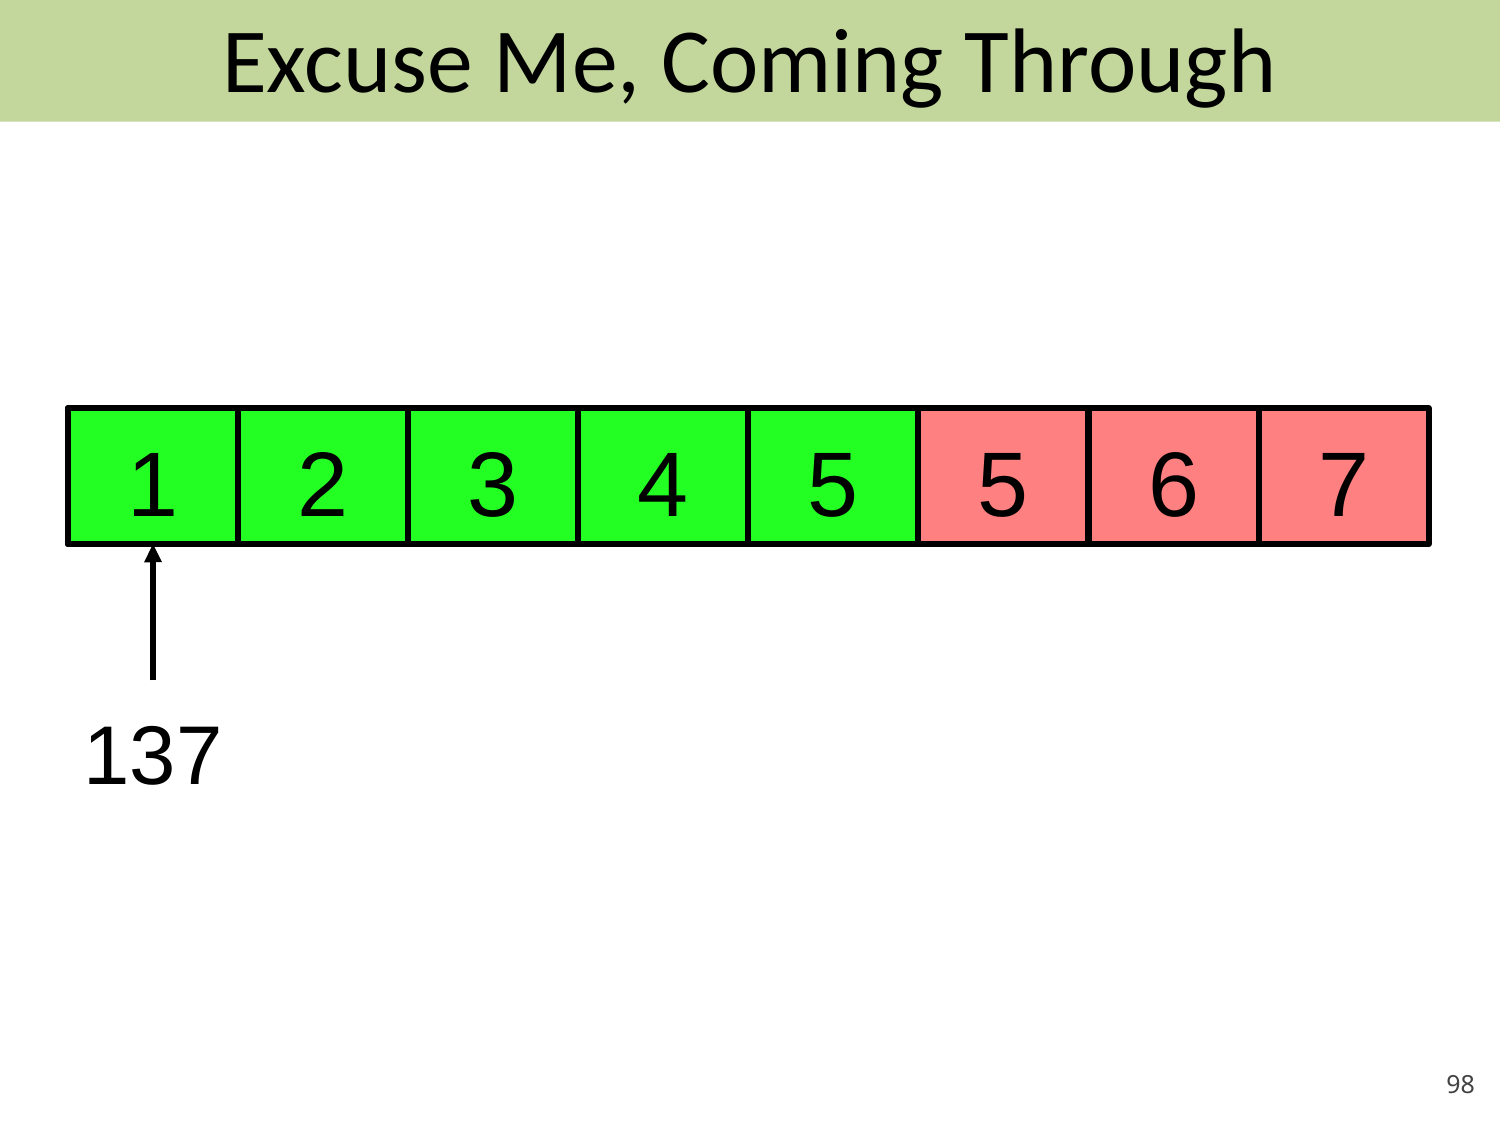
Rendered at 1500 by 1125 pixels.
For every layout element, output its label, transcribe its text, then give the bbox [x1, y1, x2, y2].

text_box 3 [408, 408, 578, 545]
text_box 1 [67, 408, 237, 545]
title Excuse Me, Coming Through [75, 0, 1425, 113]
text_box 2 [237, 408, 408, 545]
text_box 6 [1088, 408, 1258, 545]
text_box 5 [918, 408, 1088, 545]
text_box 137 [34, 680, 273, 817]
text_box 7 [1258, 408, 1429, 545]
text_box 5 [748, 408, 918, 545]
text_box 4 [578, 408, 748, 545]
